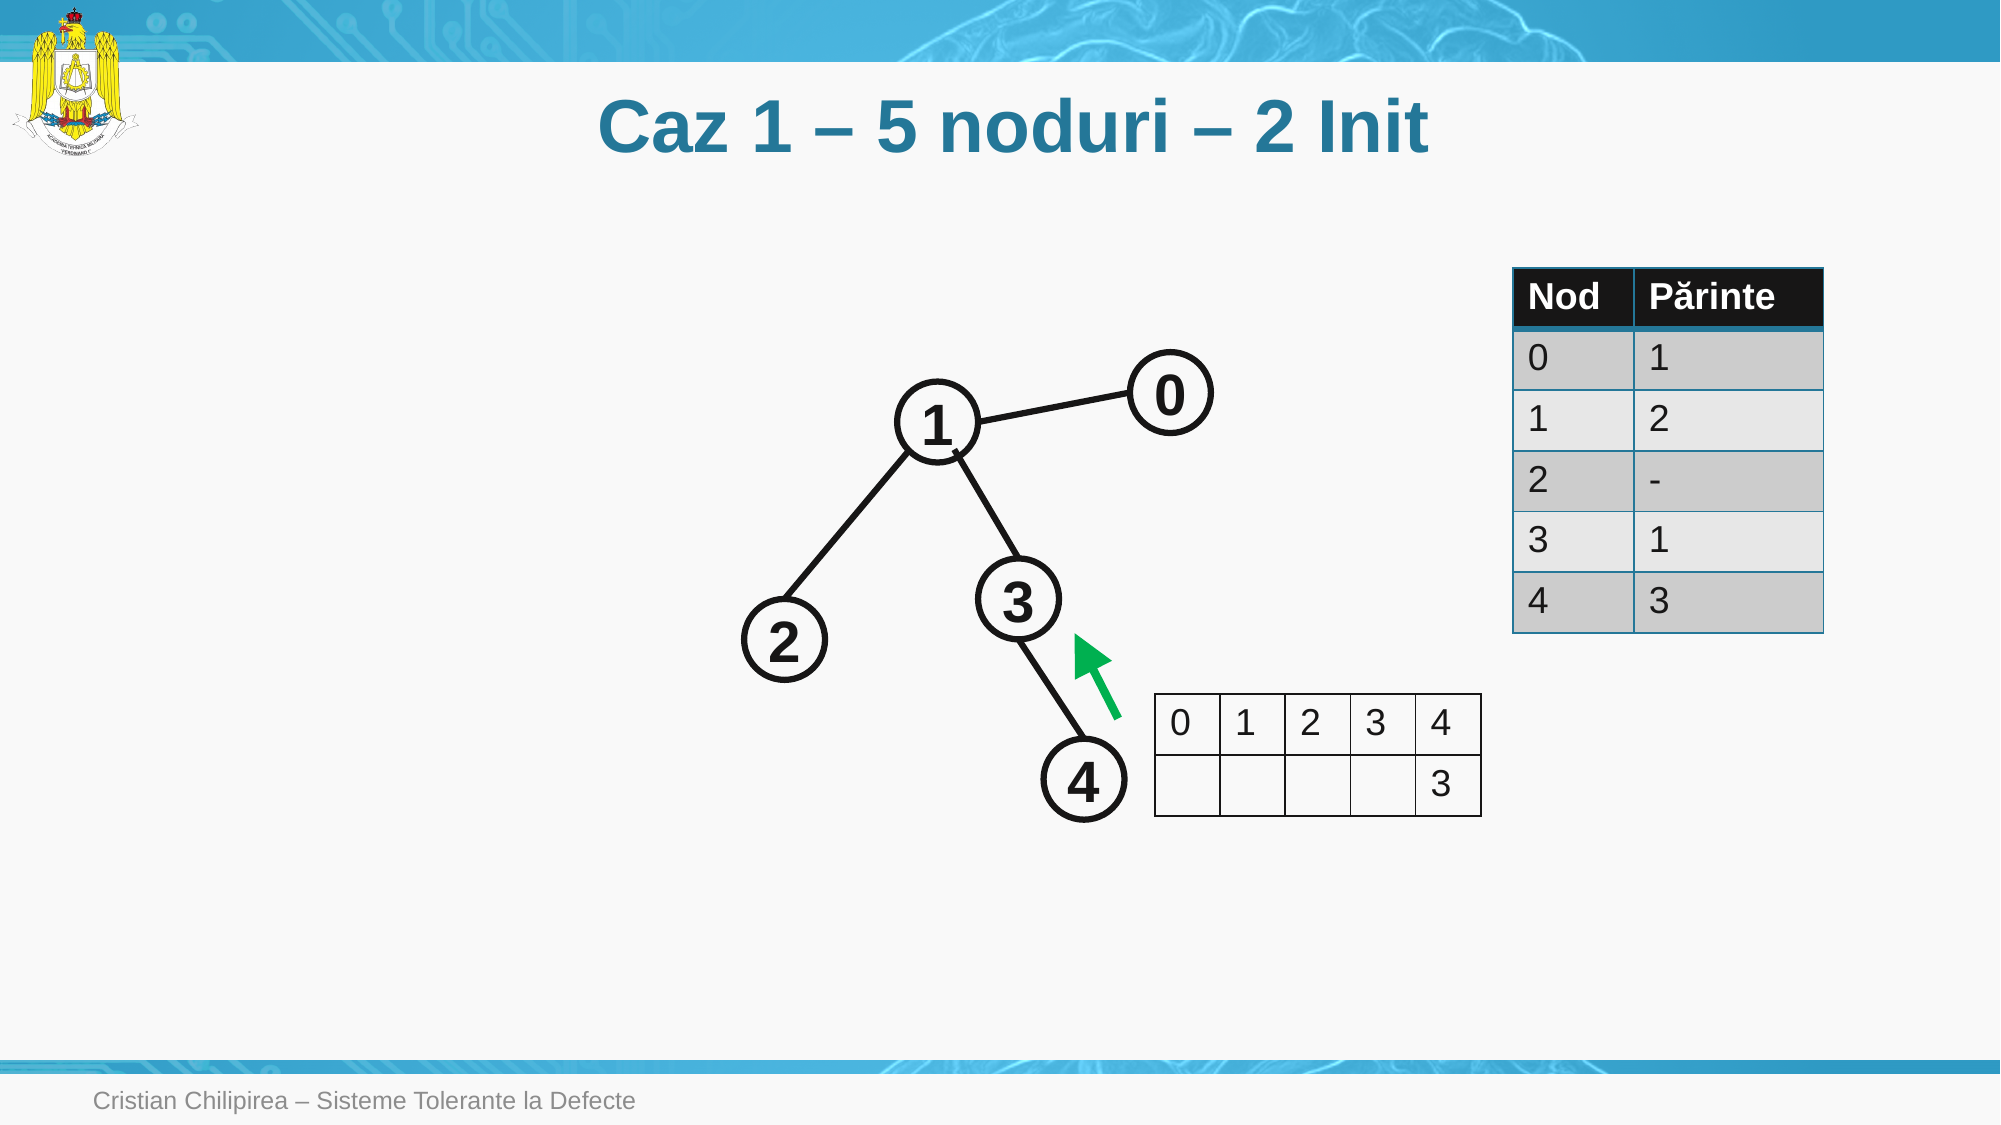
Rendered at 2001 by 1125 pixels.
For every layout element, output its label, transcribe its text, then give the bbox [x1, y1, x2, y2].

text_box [978, 392, 1130, 423]
table_cell [1286, 756, 1350, 815]
title Caz 1 – 5 noduri – 2 Init [150, 76, 1876, 180]
table_header 4 [1416, 695, 1480, 754]
picture [0, 1060, 2000, 1074]
table_cell 3 [1635, 573, 1823, 632]
text_box 4 [1043, 738, 1125, 820]
table_cell 2 [1514, 452, 1633, 511]
table_cell - [1635, 452, 1823, 511]
table_header 1 [1221, 695, 1284, 754]
text_box 1 [897, 381, 978, 463]
table_cell 1 [1635, 332, 1823, 389]
table_cell 4 [1514, 573, 1633, 632]
table_cell 0 [1514, 332, 1633, 389]
table_cell 1 [1514, 391, 1633, 450]
table_header Părinte [1635, 269, 1823, 326]
table_cell 2 [1635, 391, 1823, 450]
table_cell [1351, 756, 1415, 815]
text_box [954, 449, 1019, 559]
table_cell 1 [1635, 512, 1823, 571]
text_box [784, 450, 909, 599]
table_header 3 [1351, 695, 1415, 754]
text_box 0 [1130, 352, 1211, 434]
table_header 0 [1156, 695, 1219, 754]
table_cell [1156, 756, 1219, 815]
footer Cristian Chilipirea – Sisteme Tolerante la Defecte [77, 1073, 1338, 1125]
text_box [1074, 633, 1119, 719]
table_header 2 [1286, 695, 1350, 754]
table_cell [1221, 756, 1284, 815]
picture [0, 0, 2000, 156]
text_box 3 [978, 558, 1060, 640]
table_header Nod [1514, 269, 1633, 326]
table_cell 3 [1514, 512, 1633, 571]
table_cell 3 [1416, 756, 1480, 815]
text_box 2 [744, 599, 826, 680]
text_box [1018, 639, 1085, 739]
